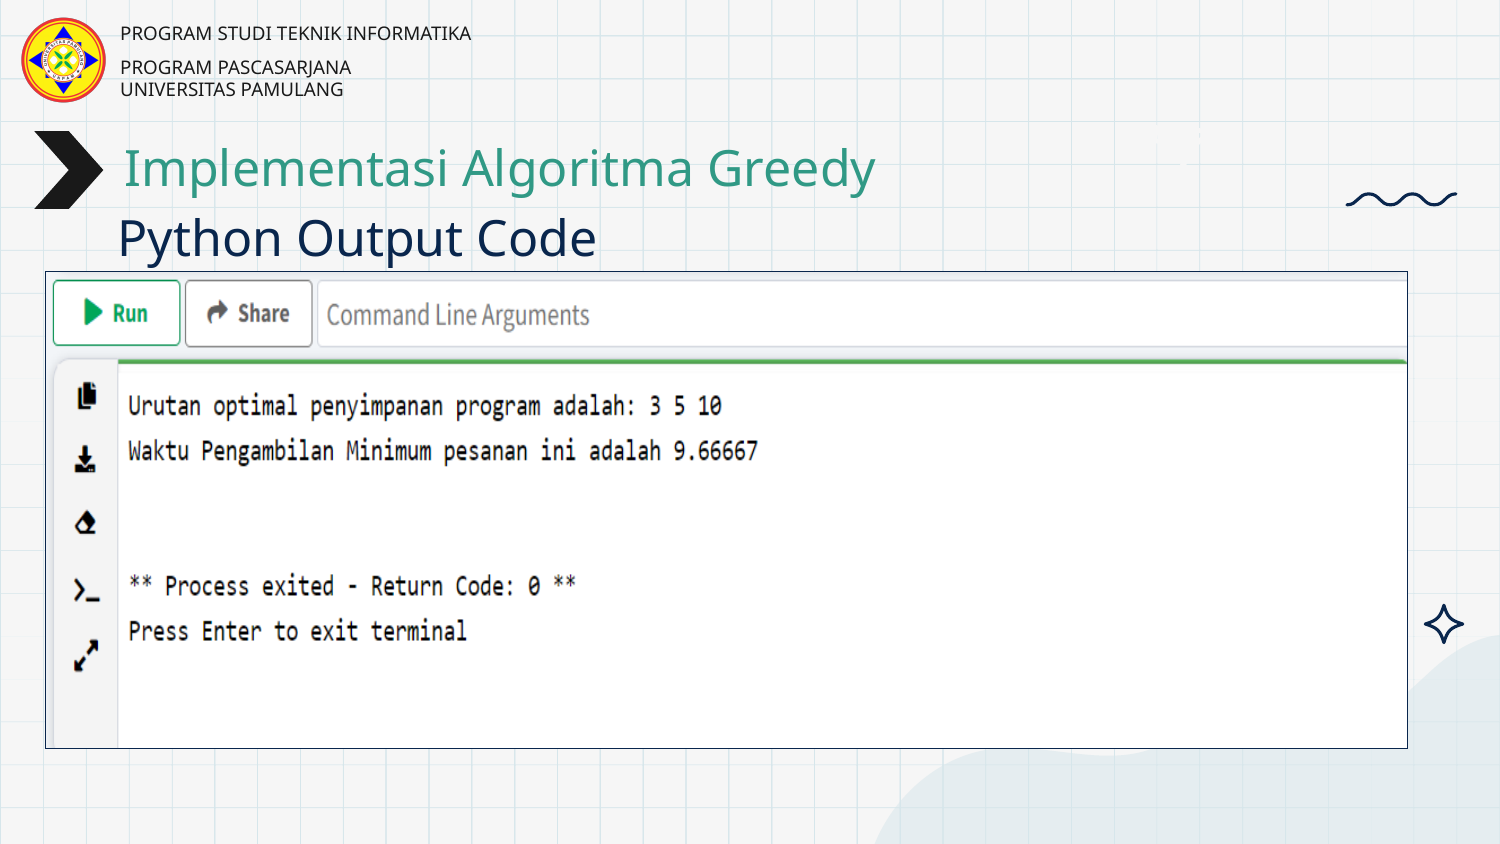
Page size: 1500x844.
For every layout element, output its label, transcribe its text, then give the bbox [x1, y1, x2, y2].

picture [0, 0, 1500, 844]
text_box Python Output Code [102, 159, 750, 270]
text_box Implementasi Algoritma Greedy [109, 88, 1500, 244]
text_box [32, 129, 102, 212]
text_box PROGRAM STUDI TEKNIK INFORMATIKA PROGRAM PASCASARJANA UNIVERSITAS PAMULANG [135, 26, 520, 88]
table_cell 3 [958, 687, 1413, 758]
